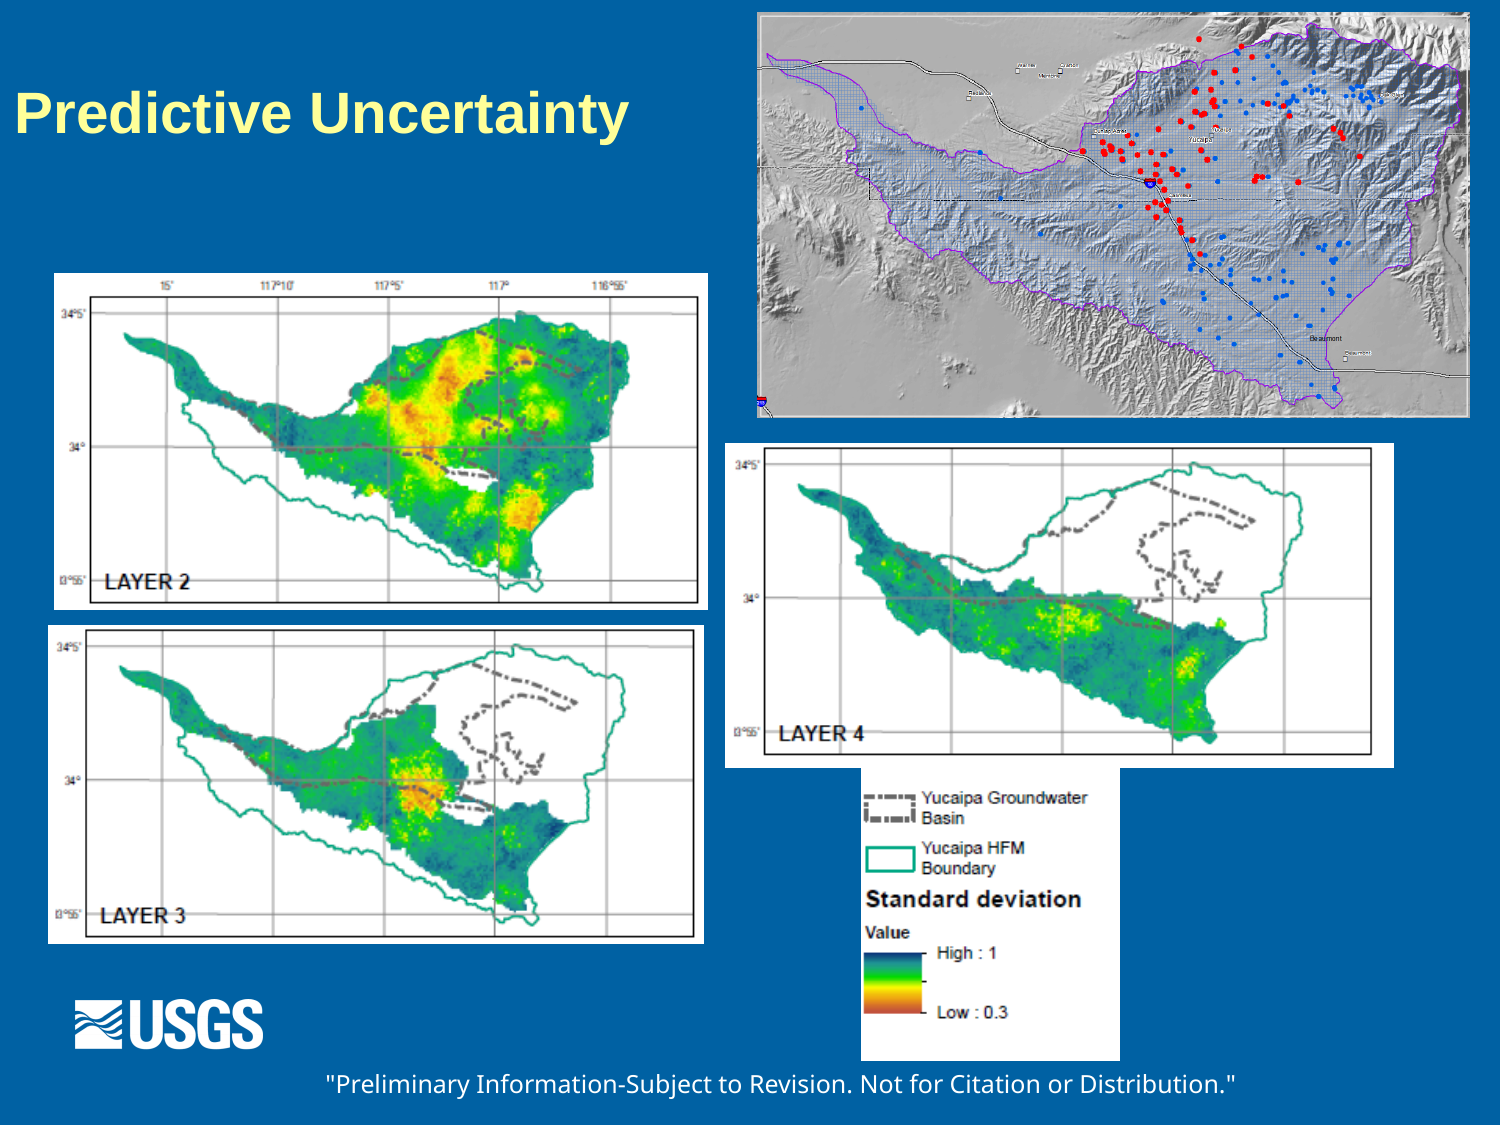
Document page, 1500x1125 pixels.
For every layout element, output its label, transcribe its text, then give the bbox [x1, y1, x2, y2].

picture [48, 625, 704, 944]
picture [53, 272, 708, 610]
title Predictive Uncertainty [0, 16, 751, 205]
text_box "Preliminary Information-Subject to Revision. Not for Citation or Distribution." [310, 1061, 1399, 1106]
picture [756, 12, 1470, 418]
picture [724, 443, 1394, 1062]
